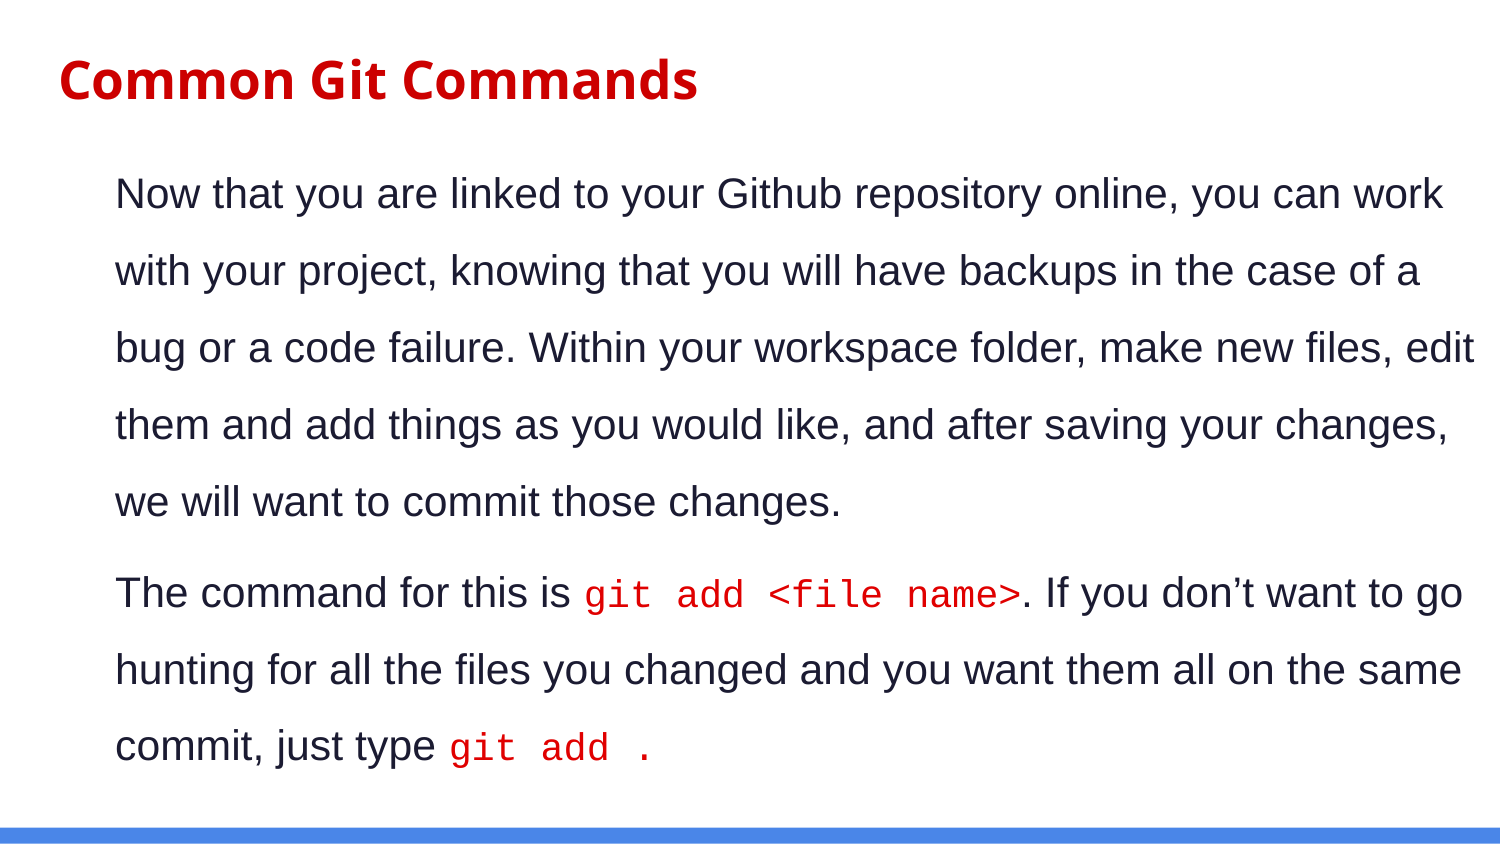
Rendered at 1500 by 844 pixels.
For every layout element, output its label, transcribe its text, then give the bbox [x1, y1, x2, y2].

title Common Git Commands [43, 31, 1441, 126]
text_box Now that you are linked to your Github repository online, you can work with your project, knowing that you will have backups in the case of a bug or a code failure. Within your workspace folder, make new files, edit them and add things as you would like, and after saving your changes, we will want to commit those changes. The command for this is git add <file name>. If you don’t want to go hunting for all the files you changed and you want them all on the same commit, just type git add . [100, 125, 1500, 552]
